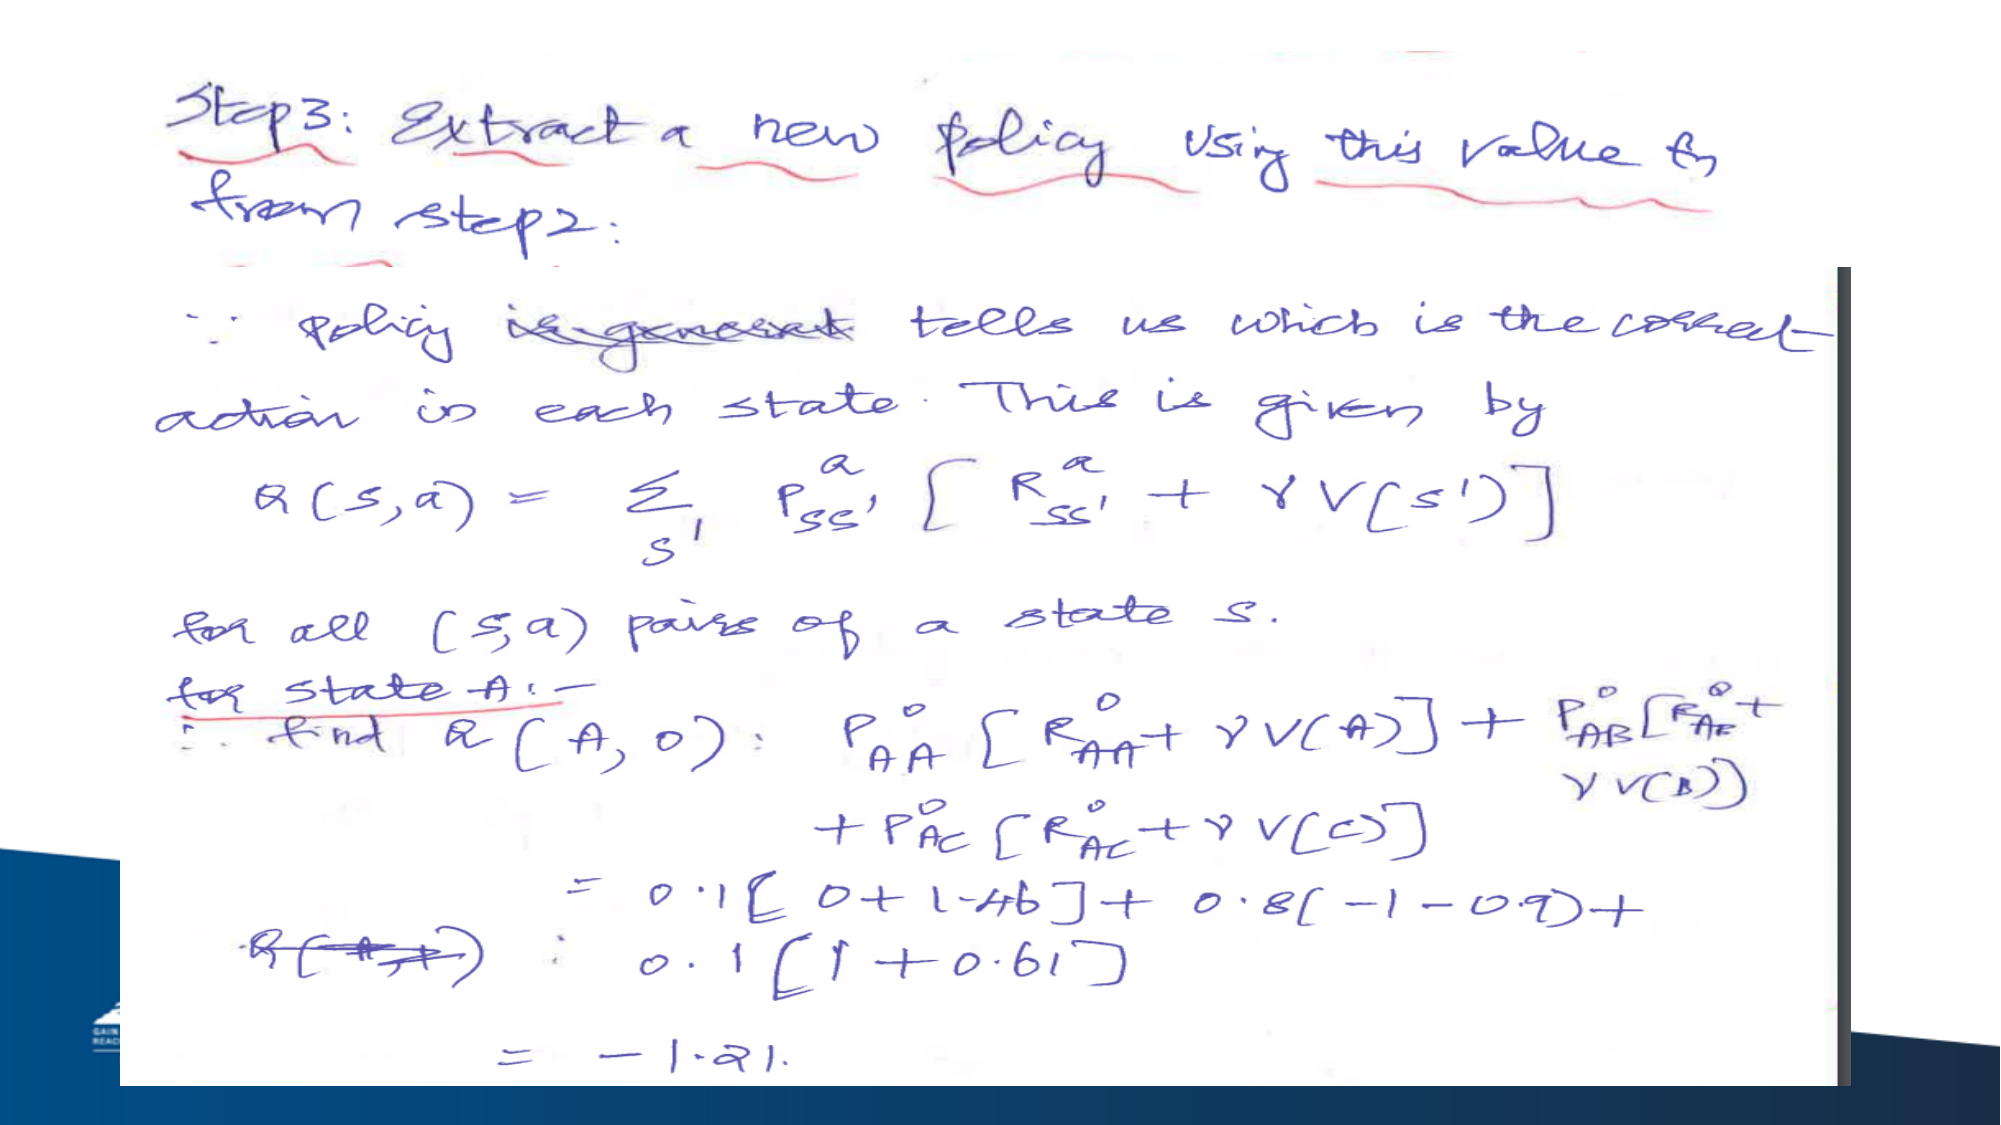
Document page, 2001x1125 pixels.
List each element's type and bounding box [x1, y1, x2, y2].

list [120, 267, 1851, 1086]
picture [0, 845, 2000, 1125]
picture [137, 51, 1804, 267]
